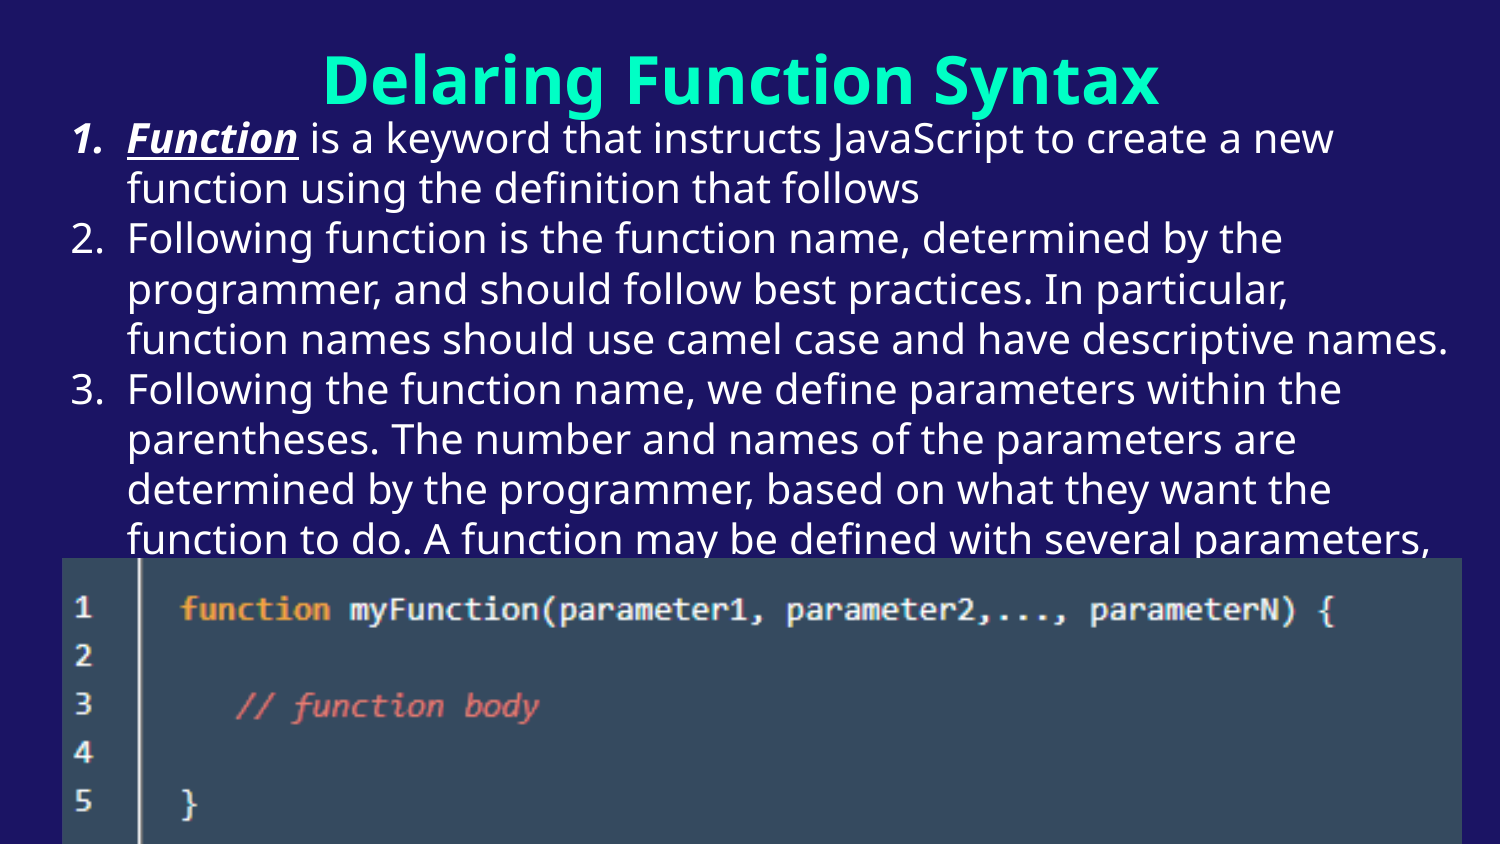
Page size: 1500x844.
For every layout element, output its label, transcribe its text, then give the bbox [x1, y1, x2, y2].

subtitle Function is a keyword that instructs JavaScript to create a new function using the definition that follows Following function is the function name, determined by the programmer, and should follow best practices. In particular, function names should use camel case and have descriptive names. Following the function name, we define parameters within the parentheses. The number and names of the parameters are determined by the programmer, based on what they want the function to do. A function may be defined with several parameters, or no parameters at all. [36, 97, 1476, 638]
title Delaring Function Syntax [200, 22, 1282, 97]
picture [62, 558, 1463, 844]
